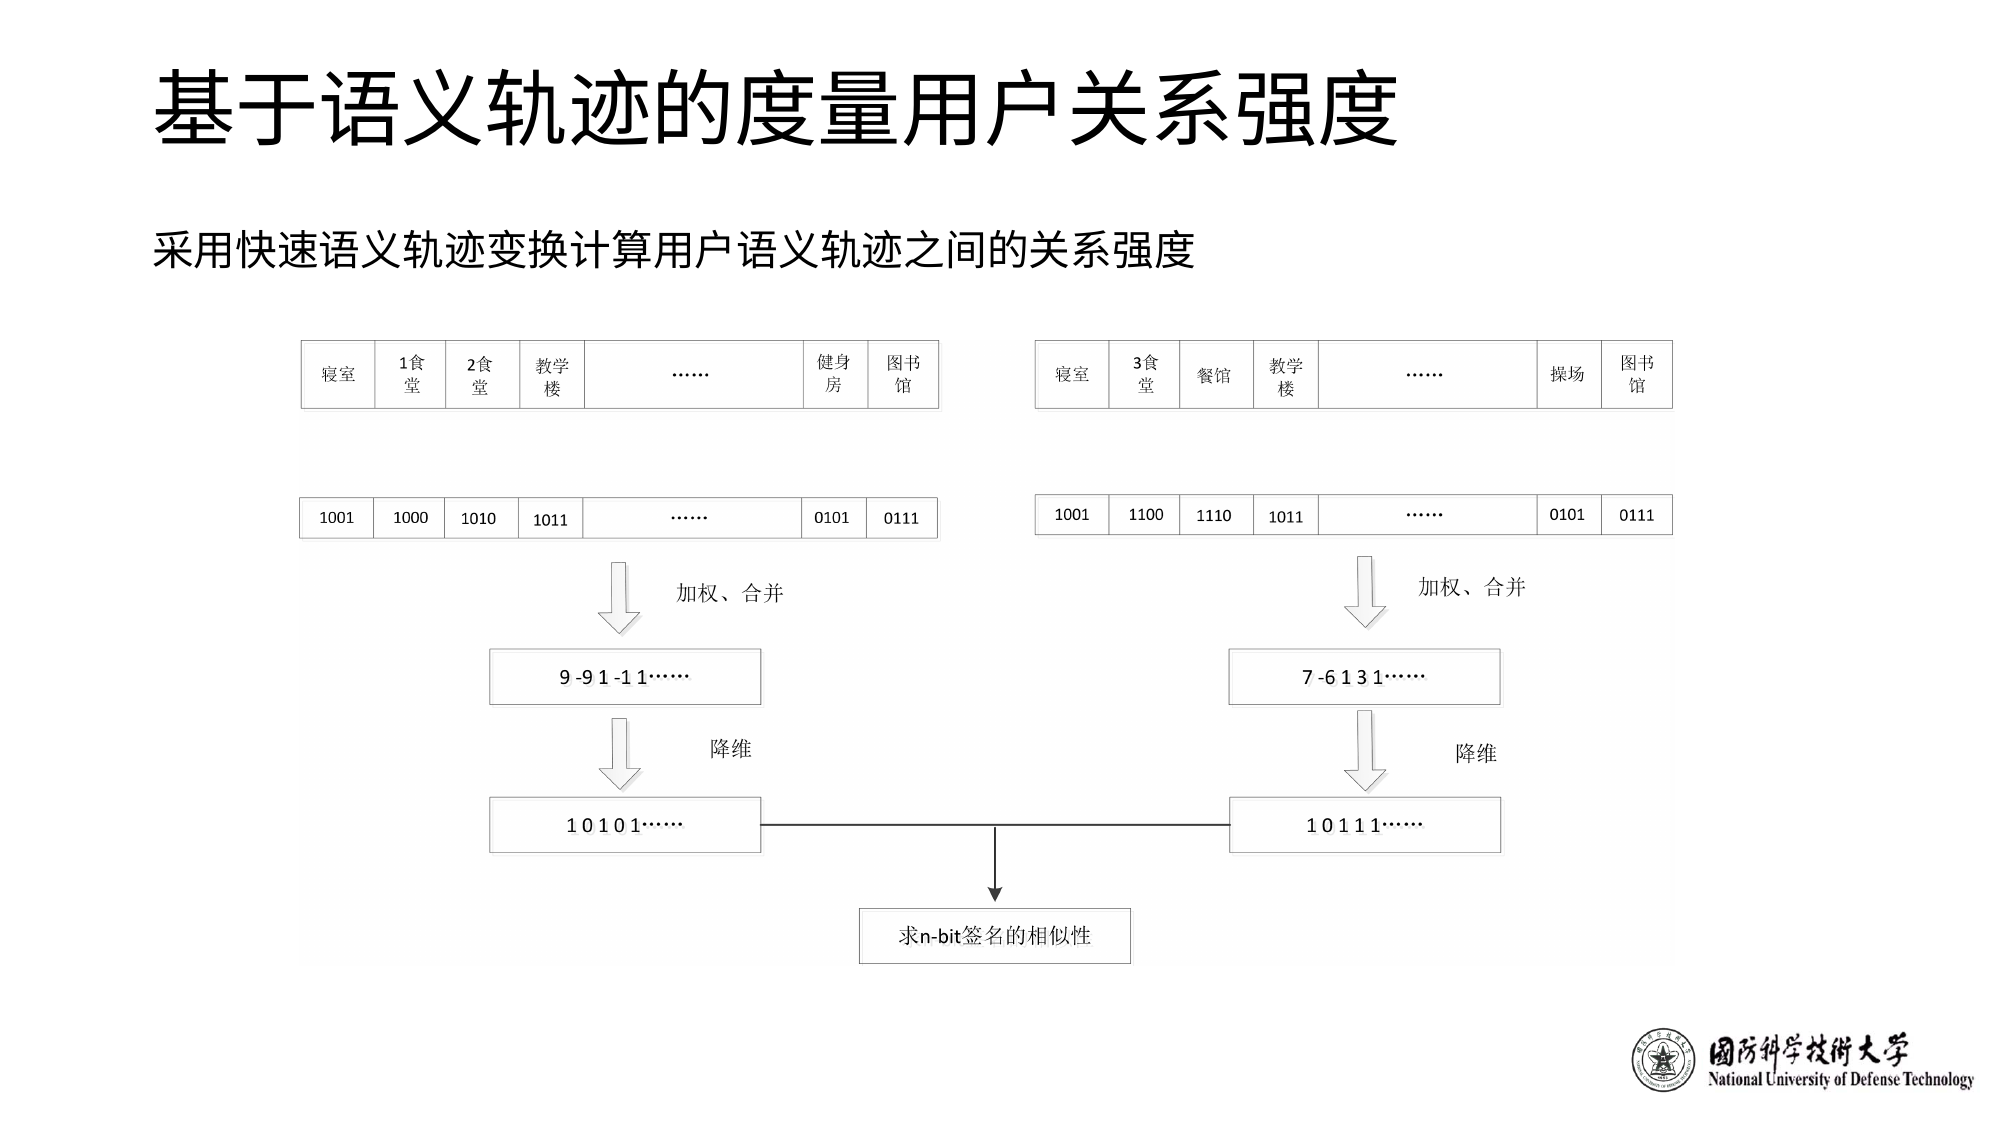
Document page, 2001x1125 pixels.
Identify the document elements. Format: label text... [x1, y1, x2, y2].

picture [298, 340, 1675, 966]
picture [1615, 1025, 1985, 1095]
text_box 基于语义轨迹的度量用户关系强度 [137, 59, 1863, 177]
text_box 采用快速语义轨迹变换计算用户语义轨迹之间的关系强度 [137, 222, 1863, 1014]
